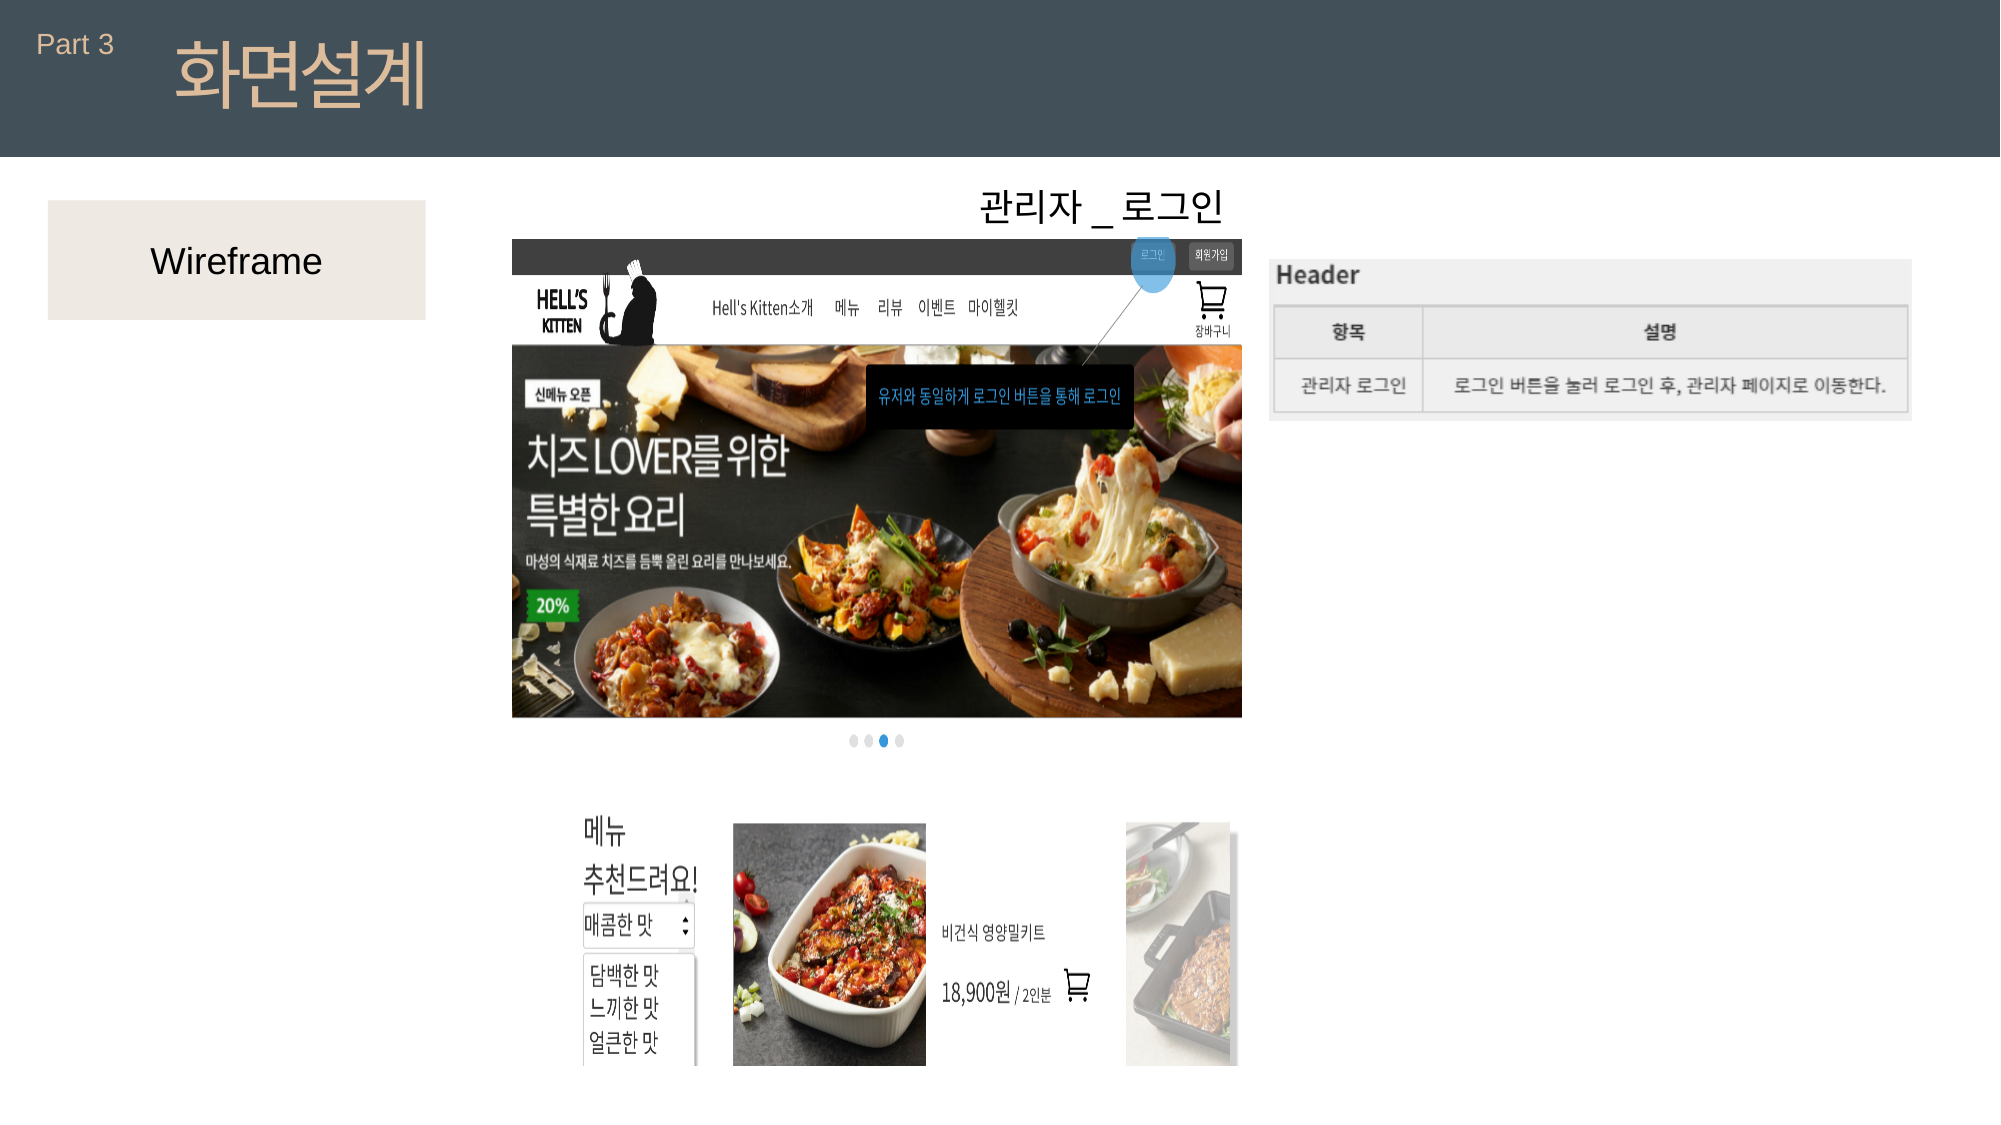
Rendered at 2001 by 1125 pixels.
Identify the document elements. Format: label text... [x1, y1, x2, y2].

picture [512, 237, 1242, 1066]
text_box 관리자_로그인 [964, 176, 1241, 237]
text_box Part 3 [21, 18, 130, 68]
picture [1269, 259, 1912, 421]
text_box Wireframe [135, 229, 338, 290]
text_box [0, 0, 2000, 158]
text_box 화면설계 [158, 20, 834, 126]
text_box [47, 199, 427, 321]
